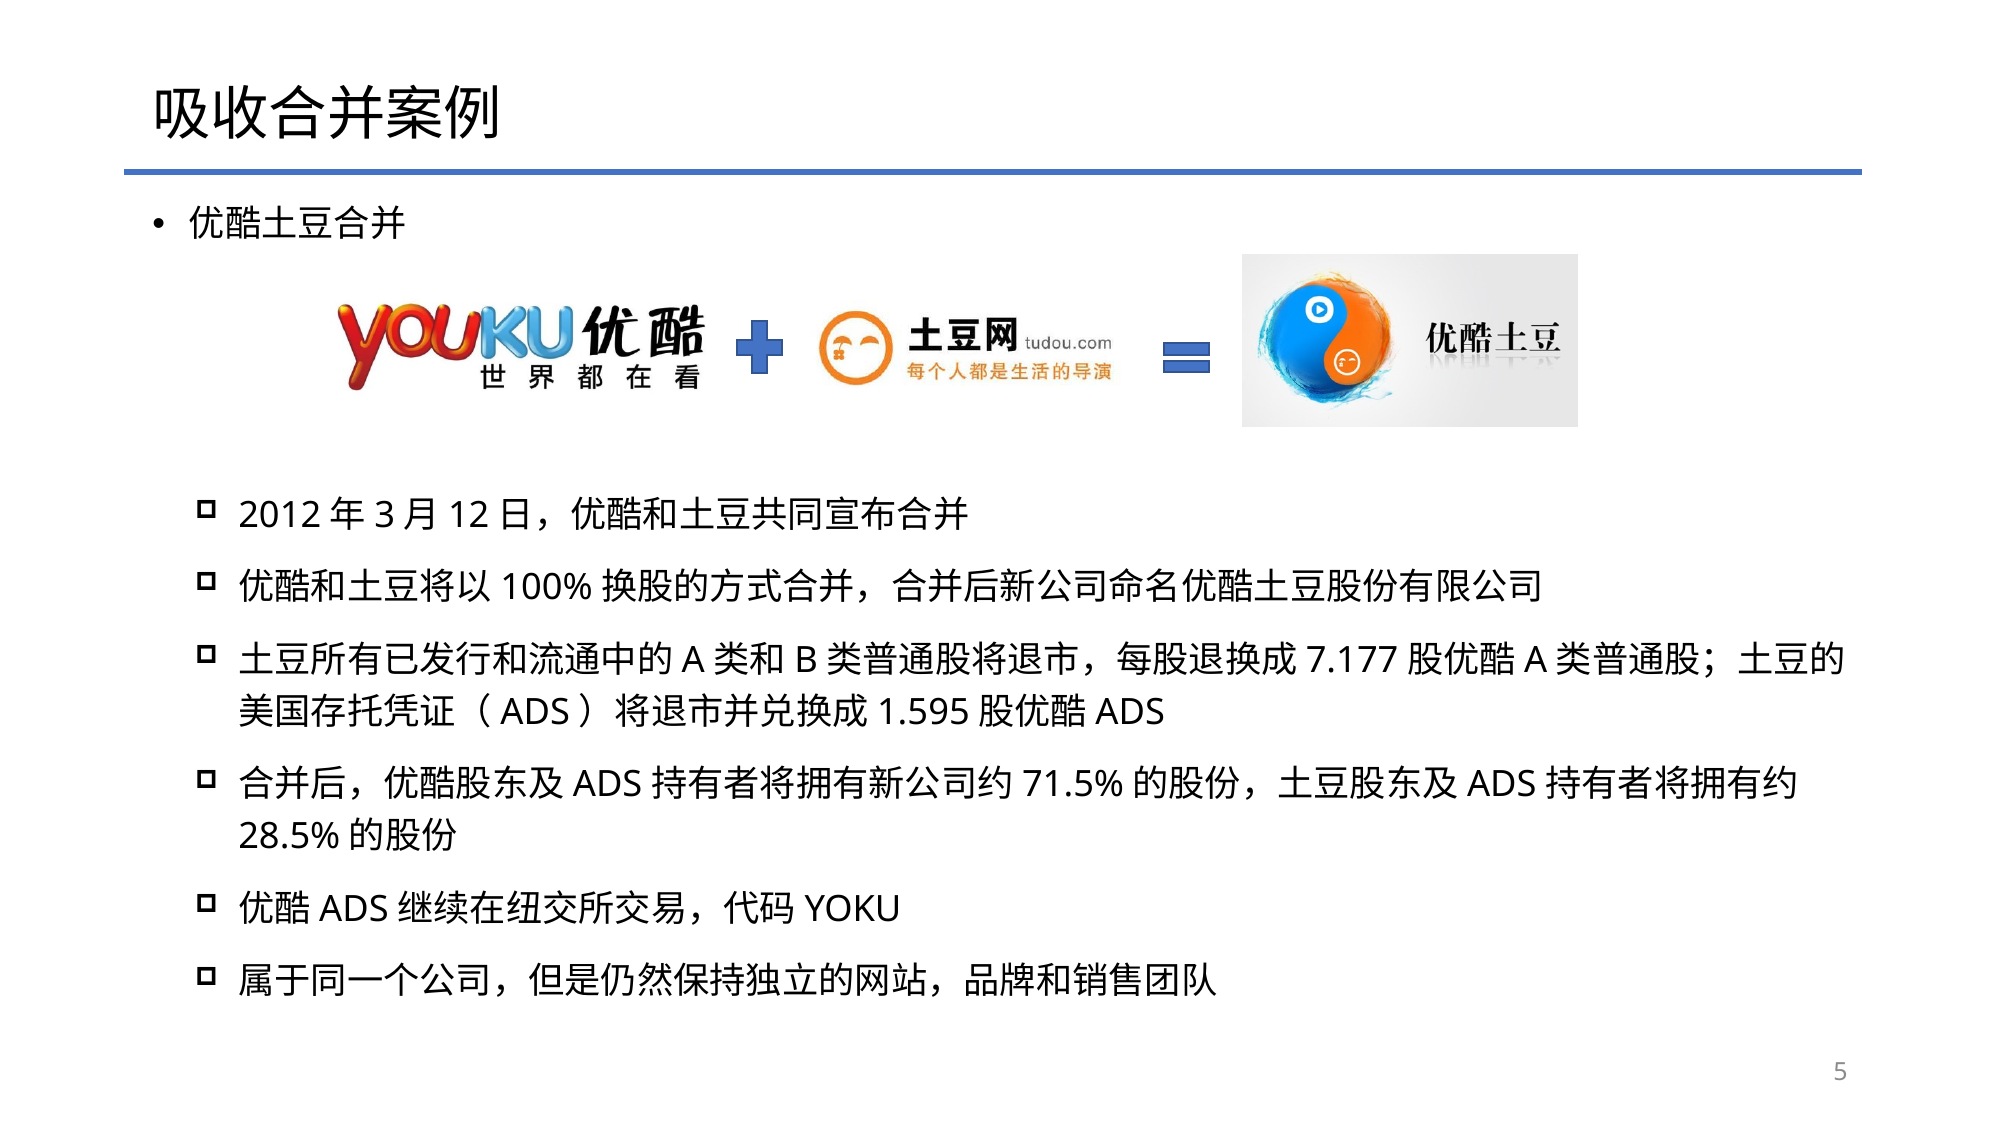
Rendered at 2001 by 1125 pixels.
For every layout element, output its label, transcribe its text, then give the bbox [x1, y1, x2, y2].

slide_number 5 [1412, 1042, 1863, 1103]
list 优酷土豆合并 2012年3月12日，优酷和土豆共同宣布合并 优酷和土豆将以100%换股的方式合并，合并后新公司命名优酷土豆股份有限公司 土豆所有已发行和流通中的A类和B类普通股将退市，每股退换成7.177股优酷A类普通股；土豆的美国存托凭证（ADS）将退市并兑换成1.595股优酷ADS 合并后，优酷股东及ADS持有者将拥有新公司约71.5%的股份，土豆股东及ADS持有者将拥有约28.5%的股份 优酷ADS继续在纽交所交易，代码YOKU 属于同一个公司，但是仍然保持独立的网站，品牌和销售团队 [137, 197, 1863, 1014]
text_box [330, 254, 1578, 431]
title 吸收合并案例 [137, 59, 1863, 172]
